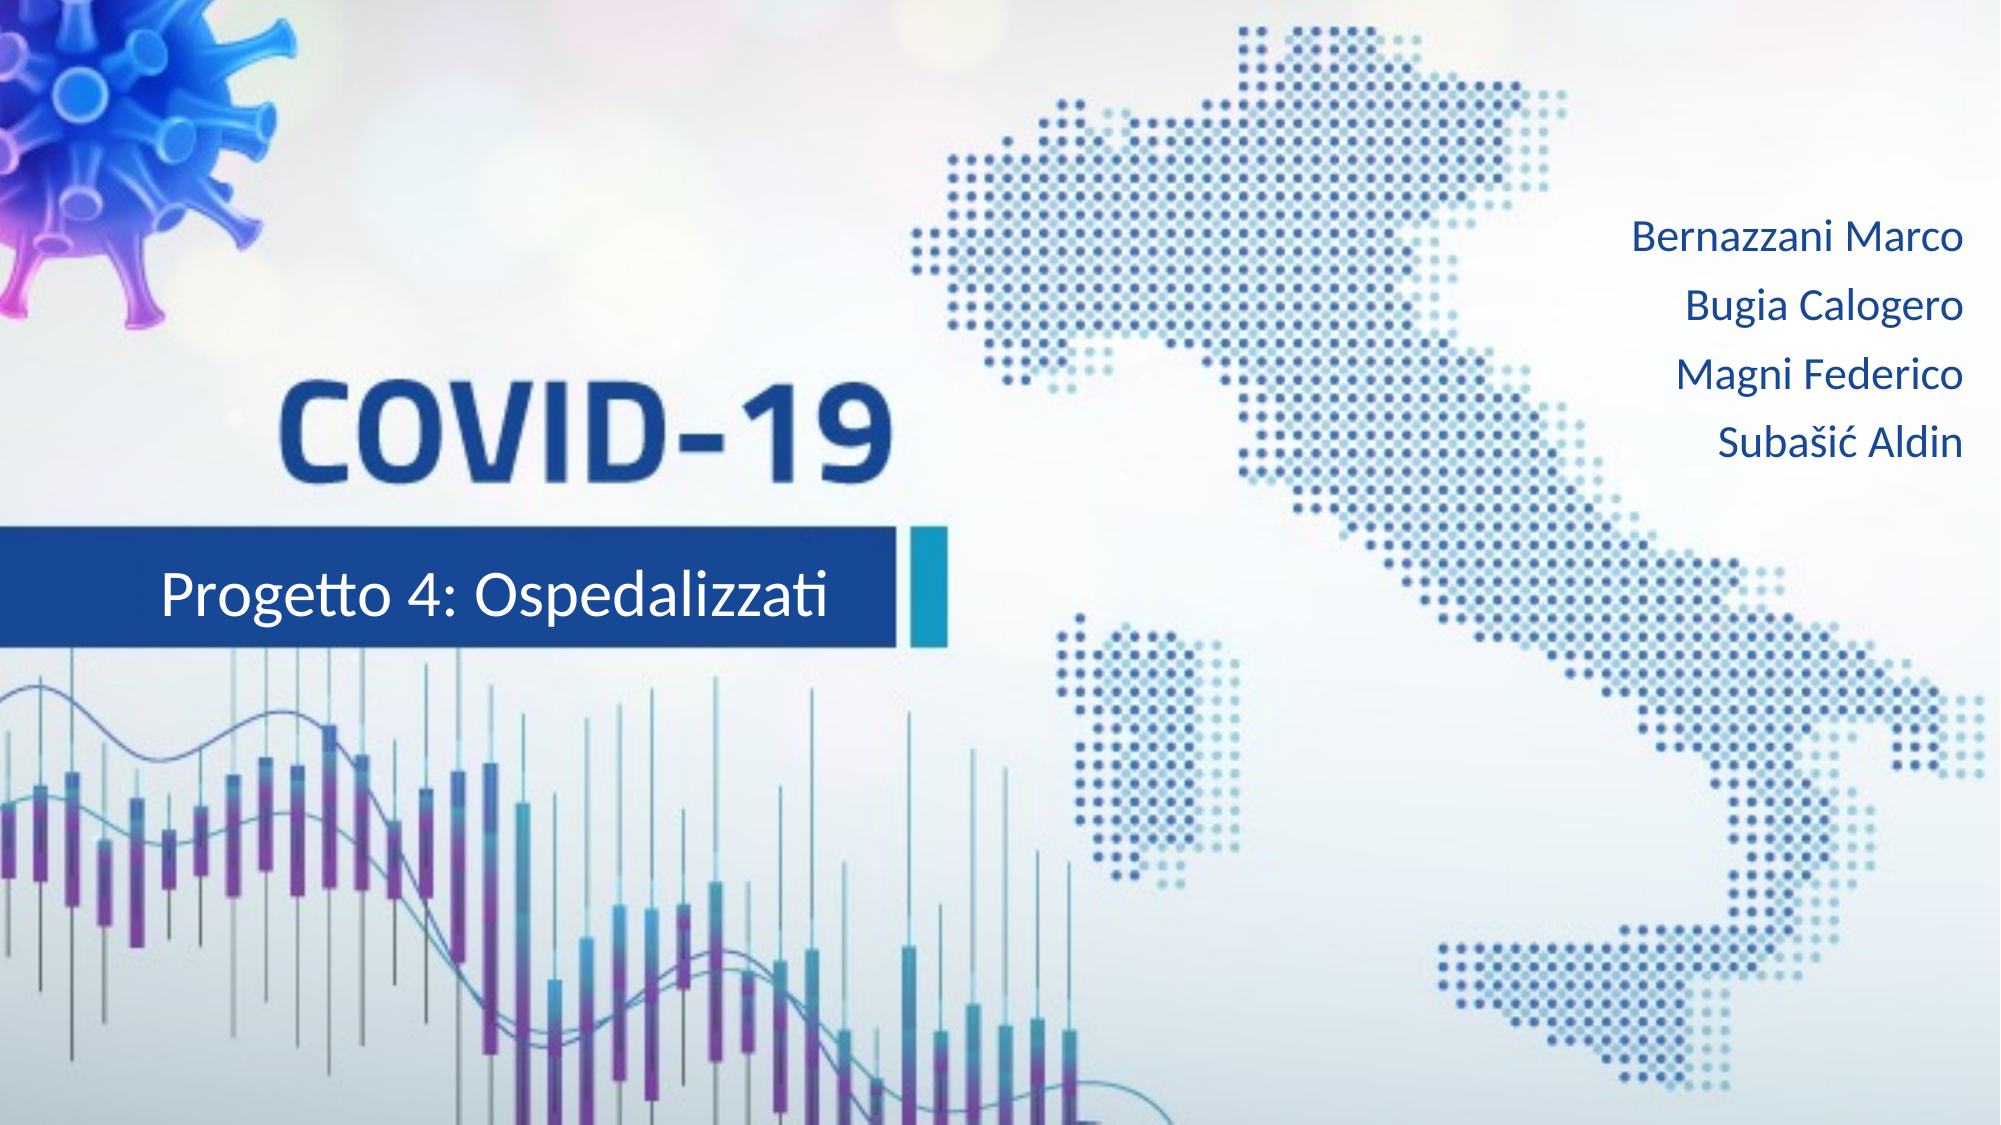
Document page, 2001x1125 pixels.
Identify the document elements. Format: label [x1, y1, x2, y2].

text_box [0, 0, 2000, 1125]
